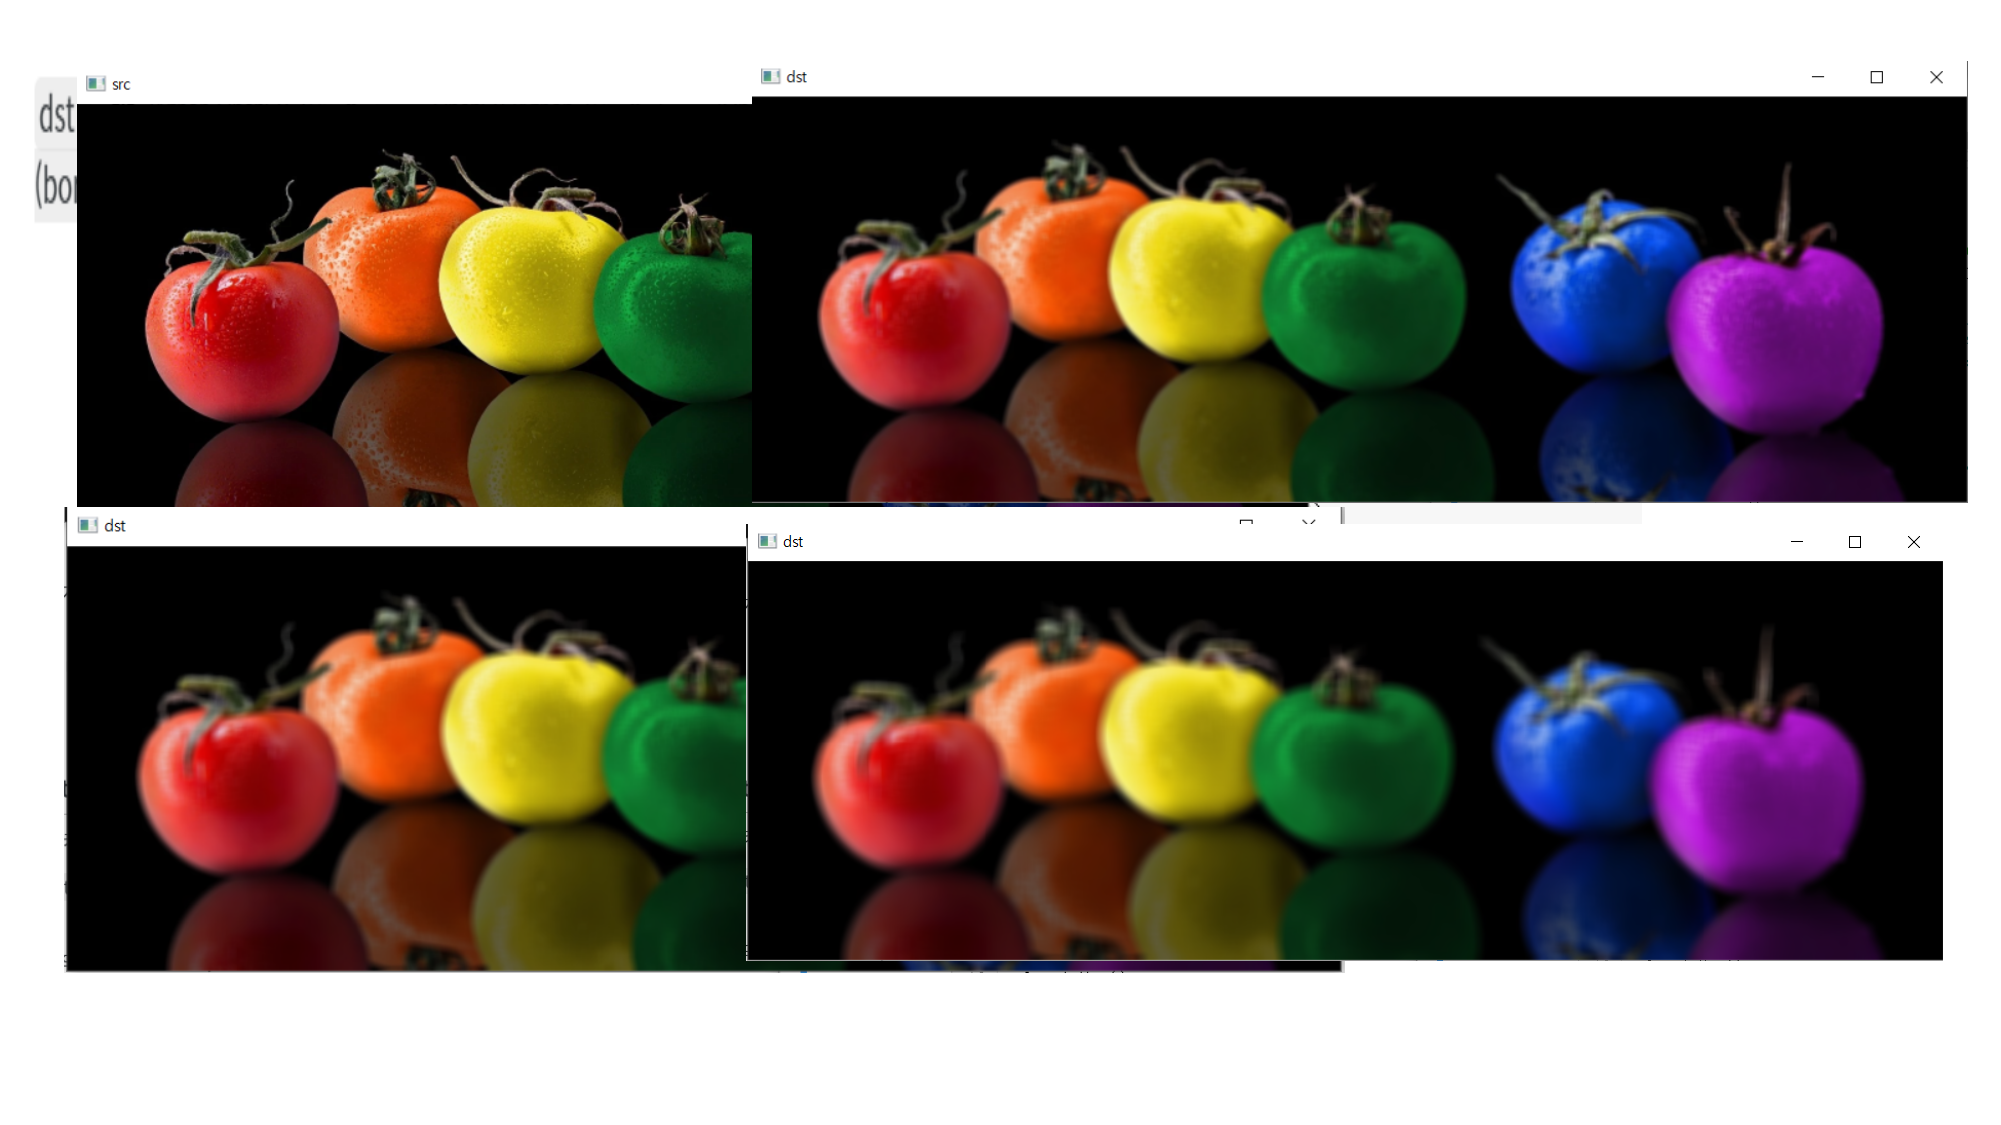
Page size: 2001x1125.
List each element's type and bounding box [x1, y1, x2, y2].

picture [32, 56, 1968, 973]
